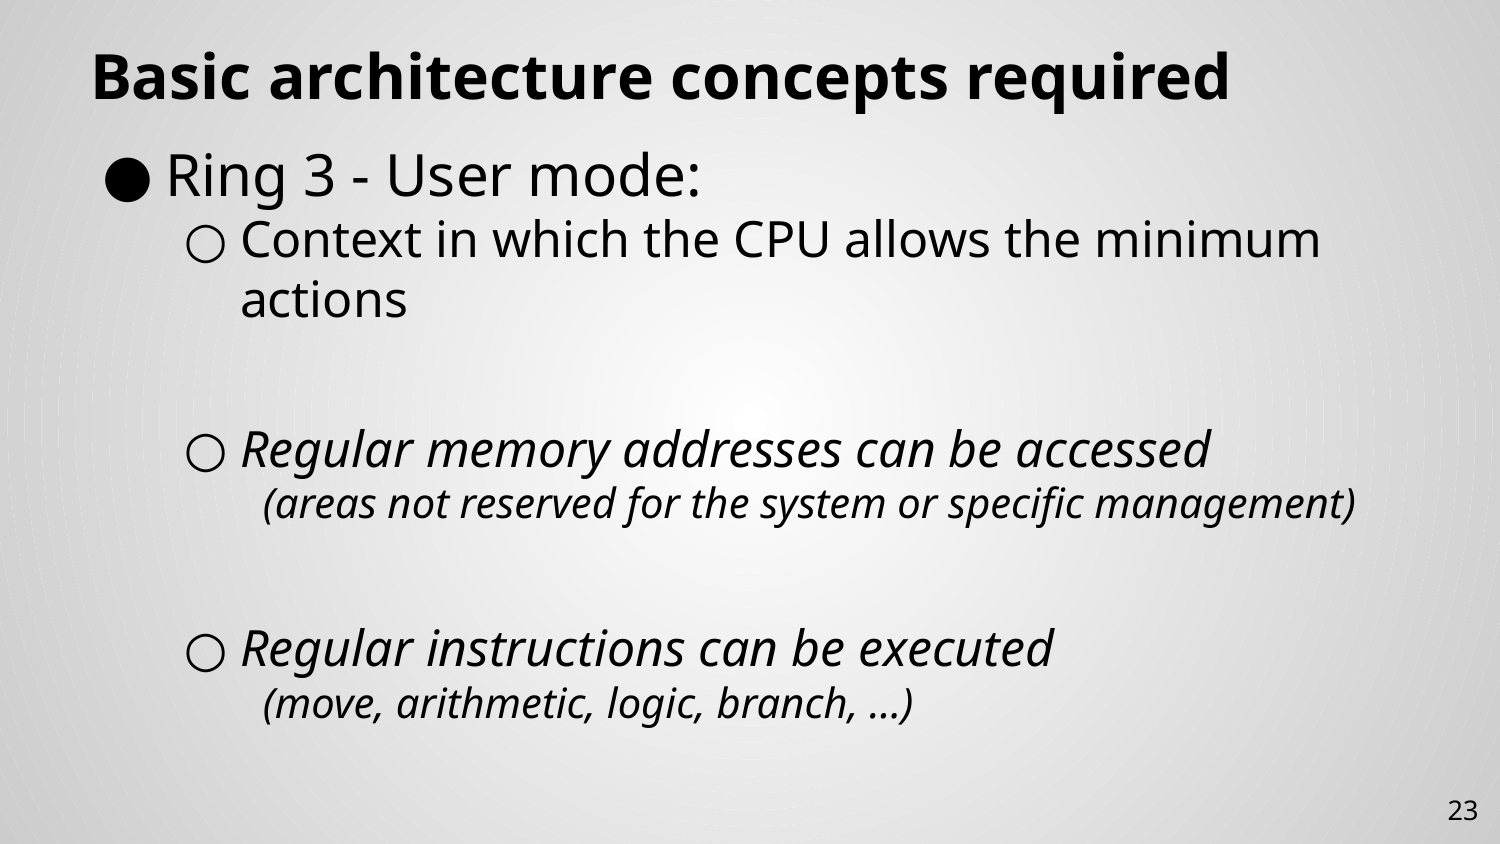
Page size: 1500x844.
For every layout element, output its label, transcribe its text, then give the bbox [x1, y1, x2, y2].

slide_number 23 [1403, 779, 1494, 844]
title Basic architecture concepts required [75, 33, 1425, 128]
list Ring 3 - User mode: Context in which the CPU allows the minimum actions Regular memory addresses can be accessed (areas not reserved for the system or specific management) Regular instructions can be executed (move, arithmetic, logic, branch, …) [75, 145, 1460, 808]
